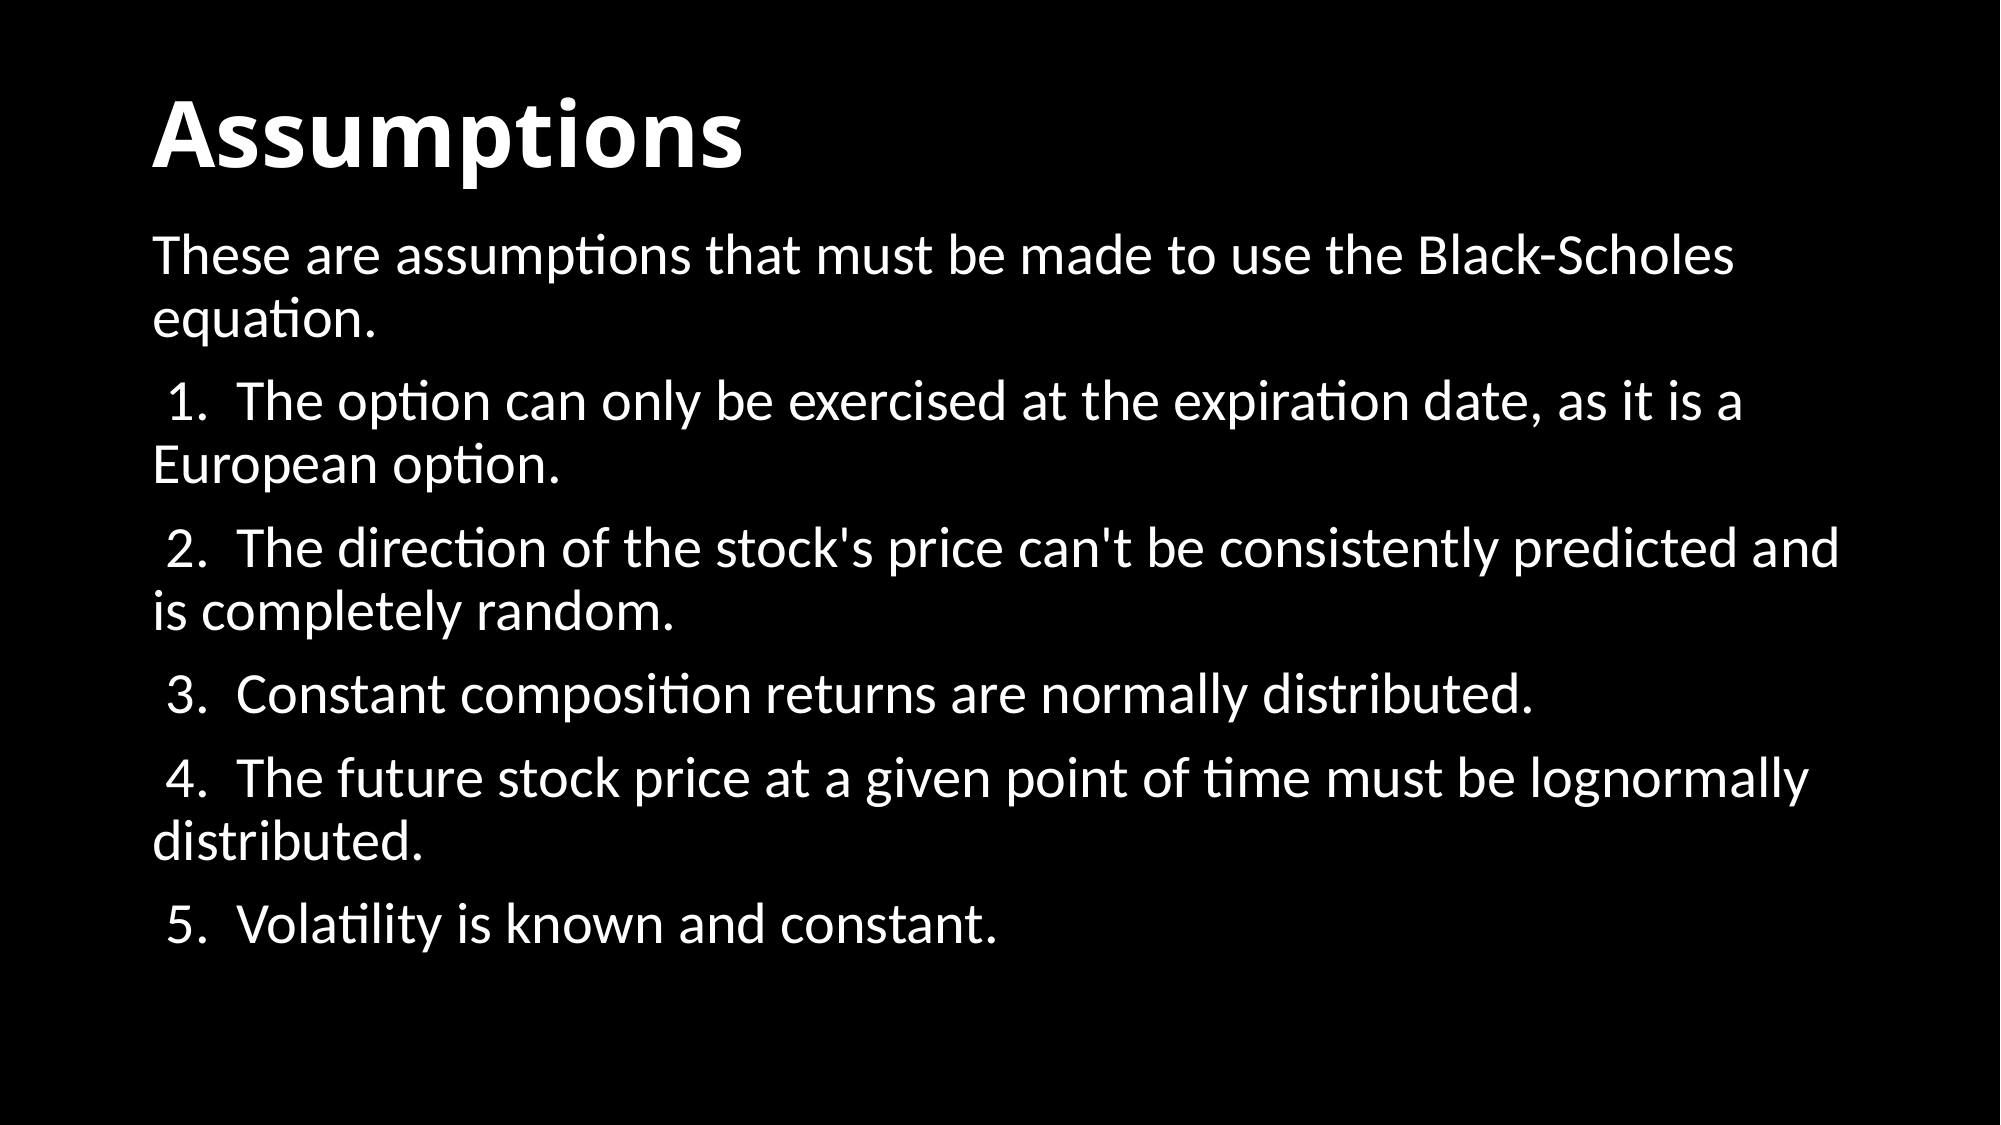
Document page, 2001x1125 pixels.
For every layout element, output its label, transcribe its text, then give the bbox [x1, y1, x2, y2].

title Assumptions [137, 59, 1863, 216]
list These are assumptions that must be made to use the Black-Scholes equation. 1. The option can only be exercised at the expiration date, as it is a European option. 2. The direction of the stock's price can't be consistently predicted and is completely random. 3. Constant composition returns are normally distributed. 4. The future stock price at a given point of time must be lognormally distributed. 5. Volatility is known and constant. [137, 216, 1863, 1098]
